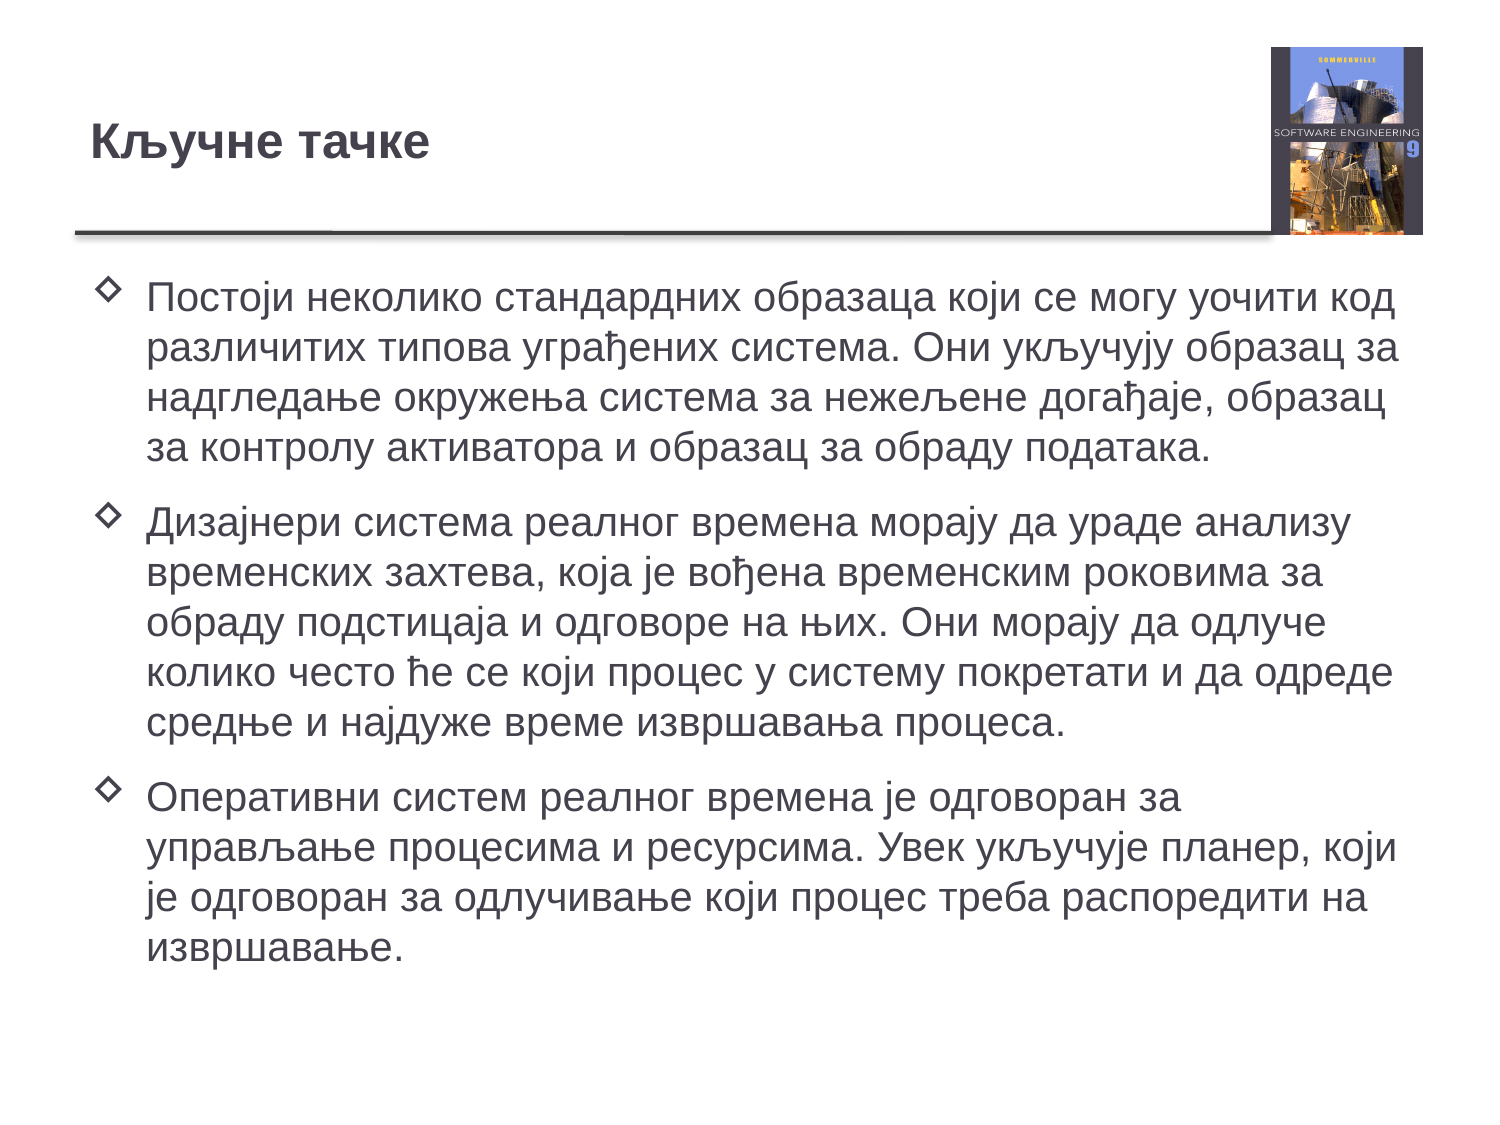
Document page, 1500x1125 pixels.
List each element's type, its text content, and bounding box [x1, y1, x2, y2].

picture [1272, 47, 1423, 235]
list Постоји неколико стандардних образаца који се могу уочити код различитих типова уграђених система. Они укључују образац за надгледање окружења система за нежељене догађаје, образац за контролу активатора и образац за обраду података. Дизајнери система реалног времена морају да ураде анализу временских захтева, која је вођена временским роковима за обраду подстицаја и одговоре на њих. Они морају да одлуче колико често ће се који процес у систему покретати и да одреде средње и најдуже време извршавања процеса. Оперативни систем реалног времена је одговоран за управљање процесима и ресурсима. Увек укључује планер, који је одговоран за одлучивање који процес треба распоредити на извршавање. [75, 262, 1425, 1005]
title Кључне тачке [74, 44, 1272, 233]
